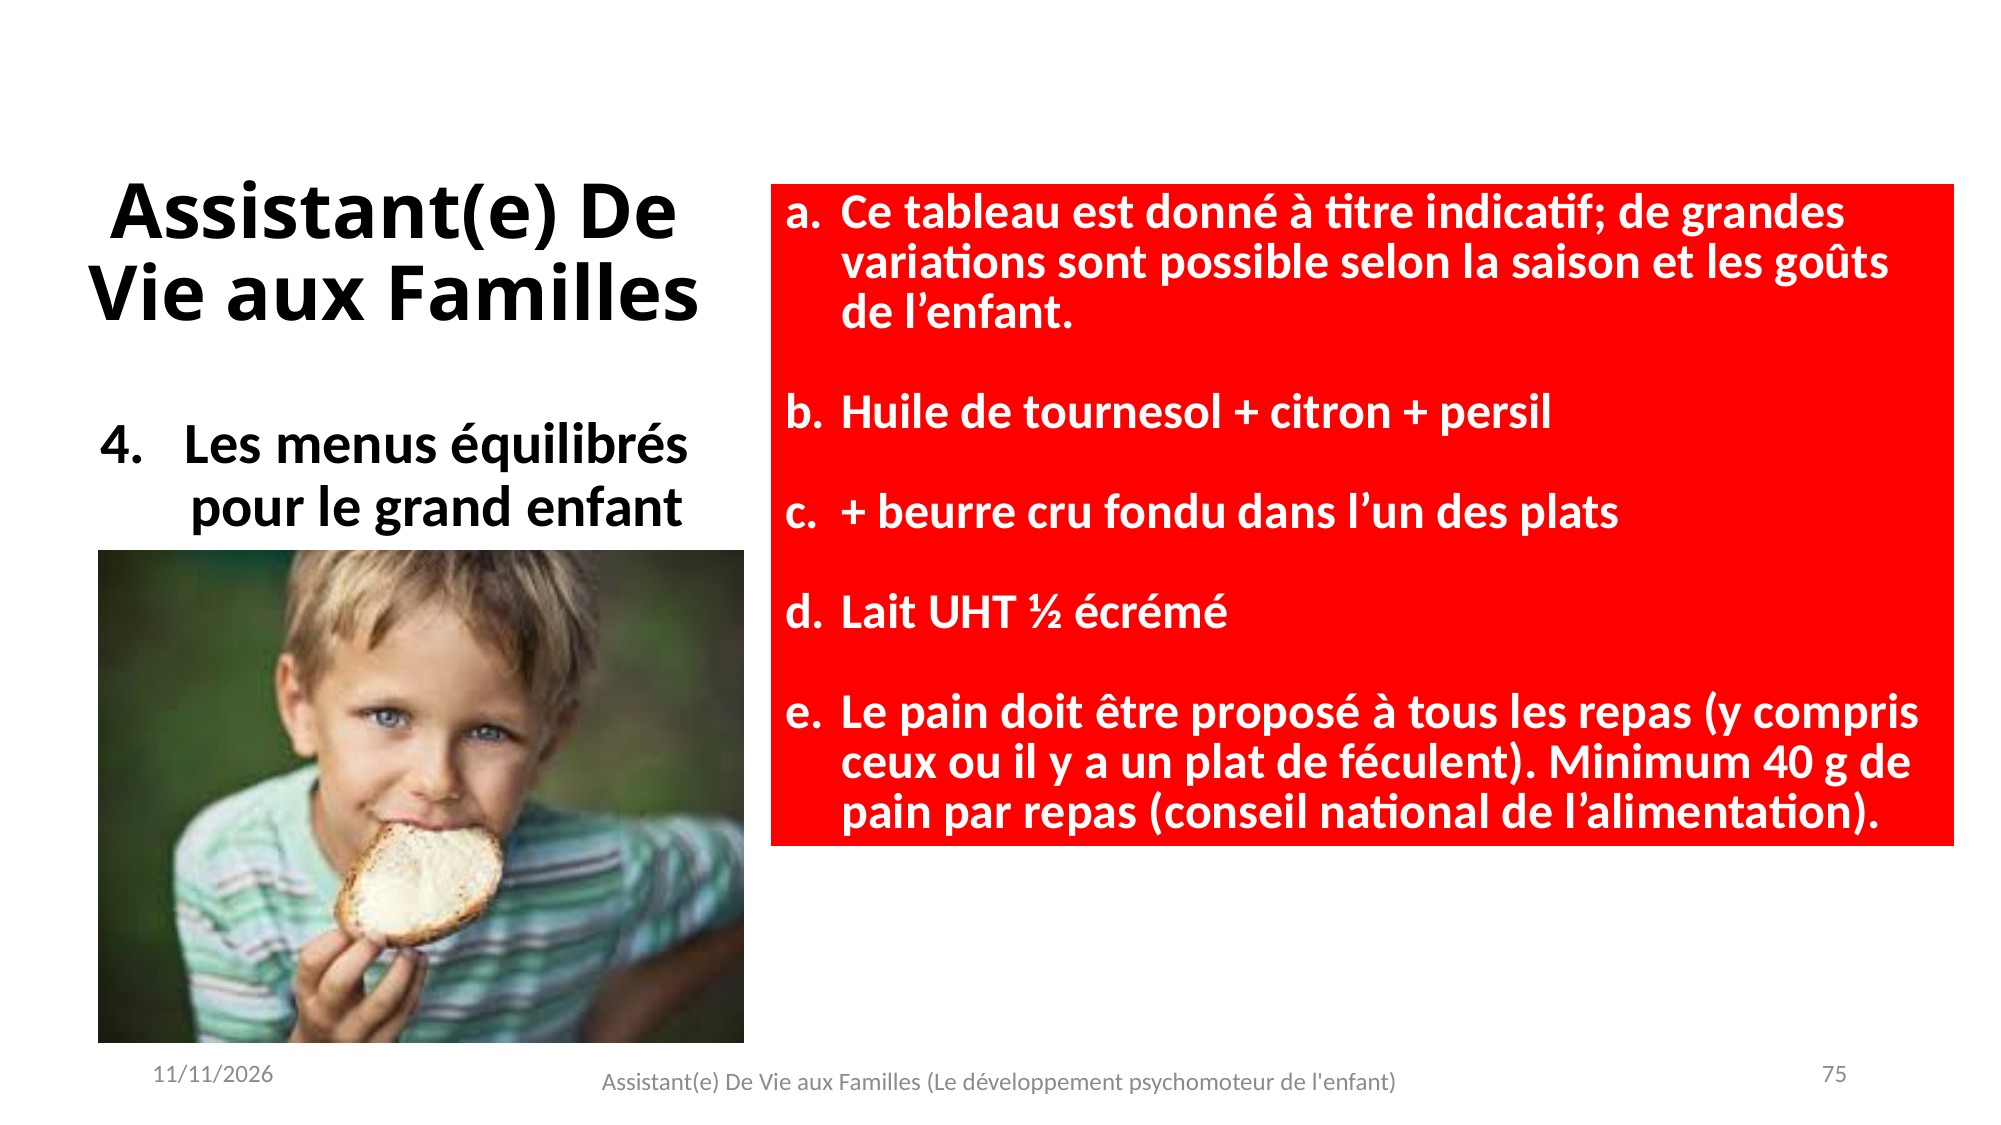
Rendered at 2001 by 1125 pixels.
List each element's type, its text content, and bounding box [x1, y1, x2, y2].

list Les menus équilibrés pour le grand enfant [72, 344, 718, 970]
slide_number 75 [1412, 1042, 1863, 1103]
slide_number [137, 1043, 588, 1103]
picture [98, 550, 744, 1043]
title Assistant(e) De Vie aux Familles [72, 82, 718, 344]
footer Assistant(e) De Vie aux Familles (Le développement psychomoteur de l'enfant) [579, 1050, 1421, 1111]
table_header Ce tableau est donné à titre indicatif; de grandes variations sont possible selon la saison et les goûts de l’enfant. Huile de tournesol + citron + persil + beurre cru fondu dans l’un des plats Lait UHT ½ écrémé Le pain doit être proposé à tous les repas (y compris ceux ou il y a un plat de féculent). Minimum 40 g de pain par repas (conseil national de l’alimentation). [771, 184, 1954, 846]
